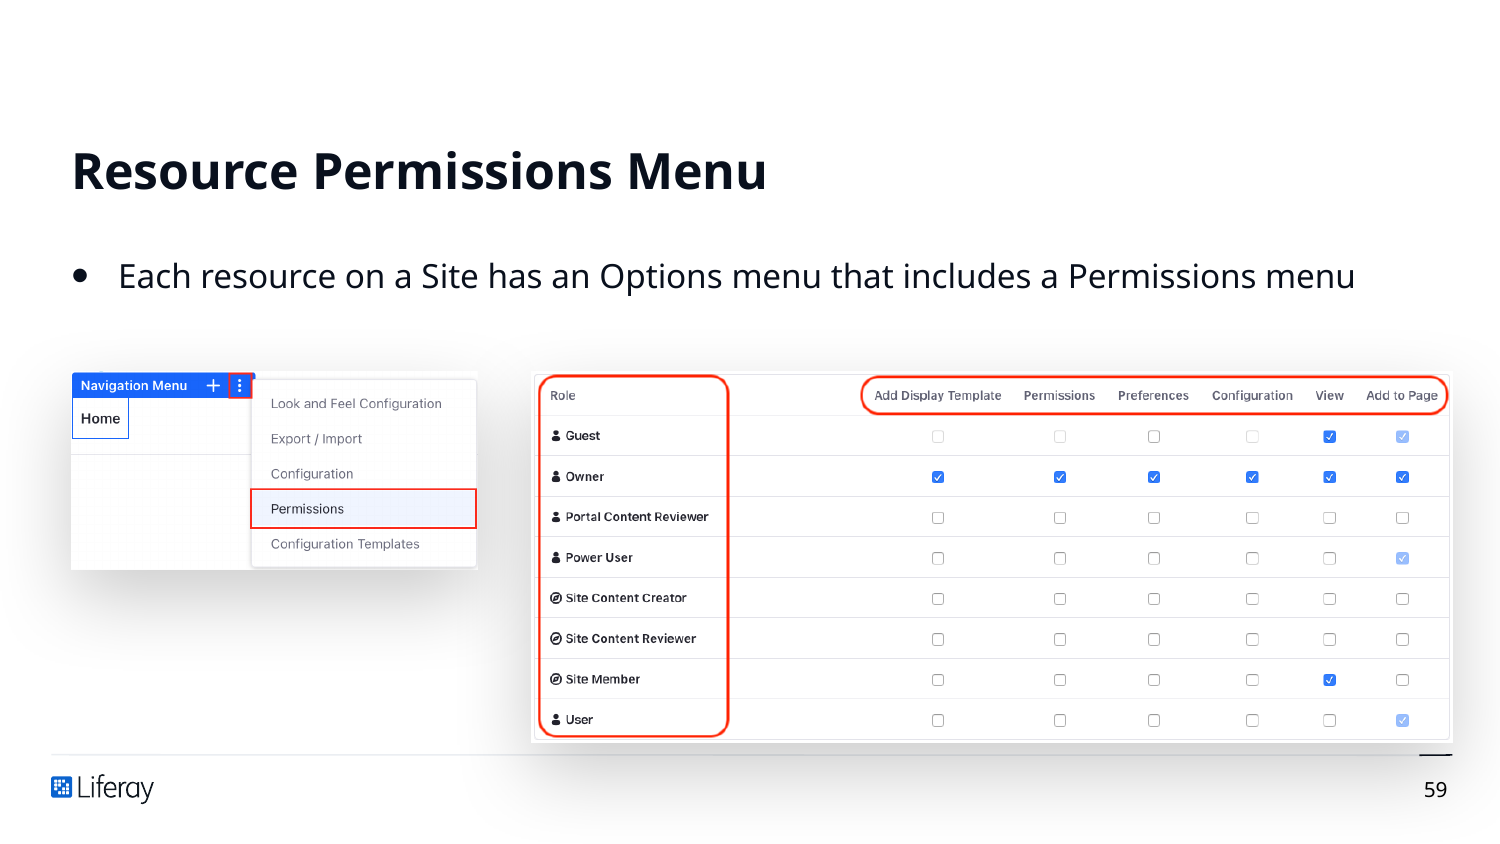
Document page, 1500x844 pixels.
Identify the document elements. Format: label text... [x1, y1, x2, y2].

title Resource Permissions Menu [71, 124, 795, 219]
list Each resource on a Site has an Options menu that includes a Permissions menu [71, 234, 1367, 383]
picture [70, 371, 479, 570]
picture [530, 371, 1453, 743]
